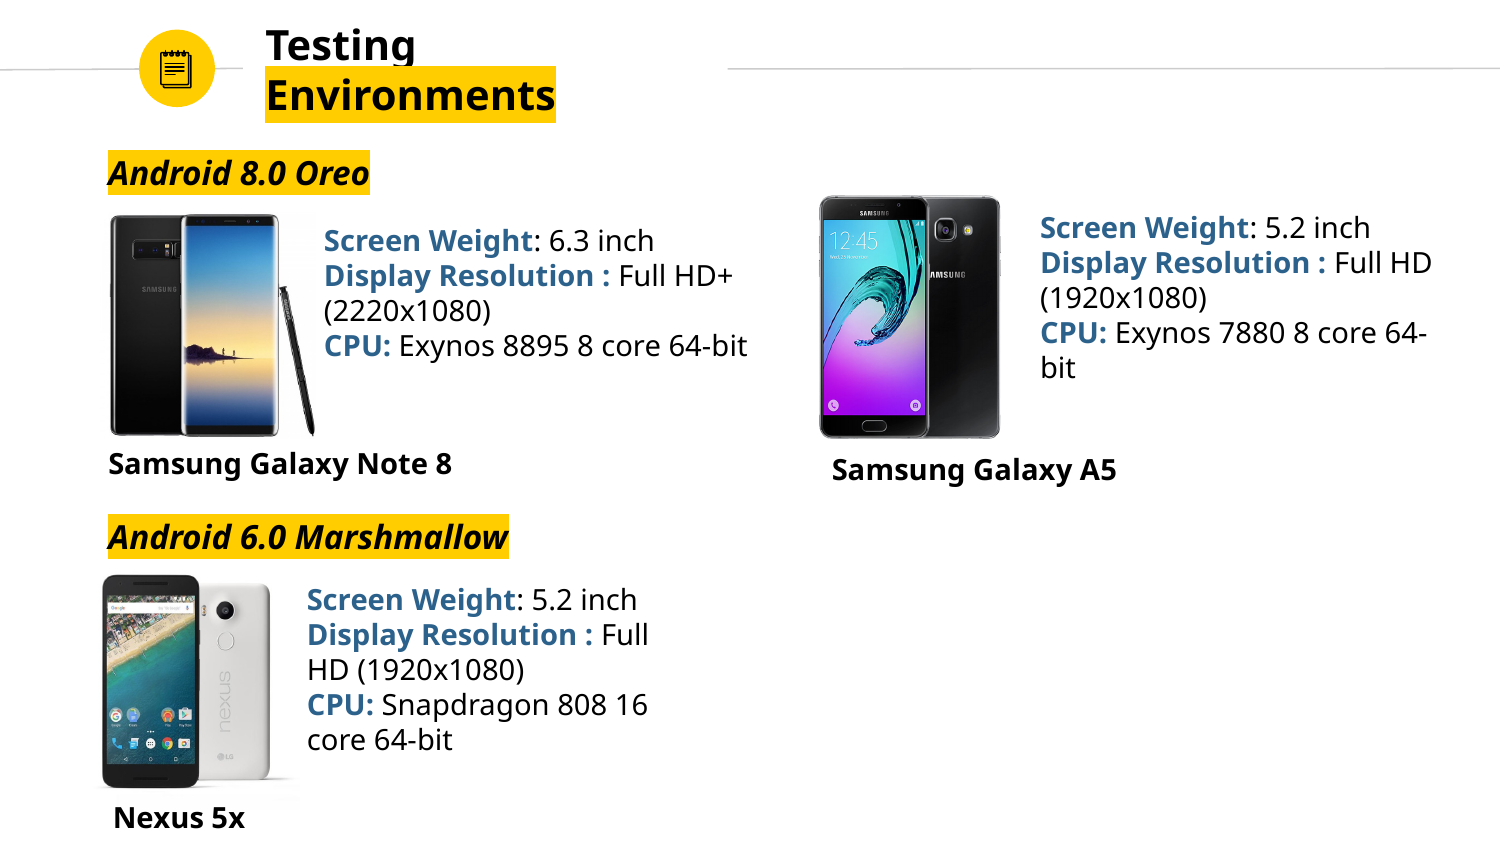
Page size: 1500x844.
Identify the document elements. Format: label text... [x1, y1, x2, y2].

text_box Screen Weight: 5.2 inch Display Resolution : Full HD (1920x1080) CPU: Exynos 7880 8 core 64-bit [1025, 201, 1477, 392]
picture [70, 562, 300, 811]
text_box [140, 78, 214, 108]
text_box Testing Environments [250, 33, 728, 105]
text_box Samsung Galaxy Note 8 [93, 438, 625, 488]
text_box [160, 50, 192, 88]
text_box Samsung Galaxy A5 [817, 443, 1292, 494]
text_box [139, 29, 215, 66]
text_box Android 8.0 Oreo [93, 144, 639, 200]
text_box Android 6.0 Marshmallow [93, 508, 671, 564]
picture [99, 212, 316, 439]
picture [796, 195, 1021, 439]
text_box Screen Weight: 6.3 inch Display Resolution : Full HD+ (2220x1080) CPU: Exynos 8895 8 core 64-bit [317, 214, 782, 370]
text_box Nexus 5x [98, 818, 261, 842]
text_box Screen Weight: 5.2 inch Display Resolution : Full HD (1920x1080) CPU: Snapdragon 808 16 core 64-bit [306, 574, 715, 764]
